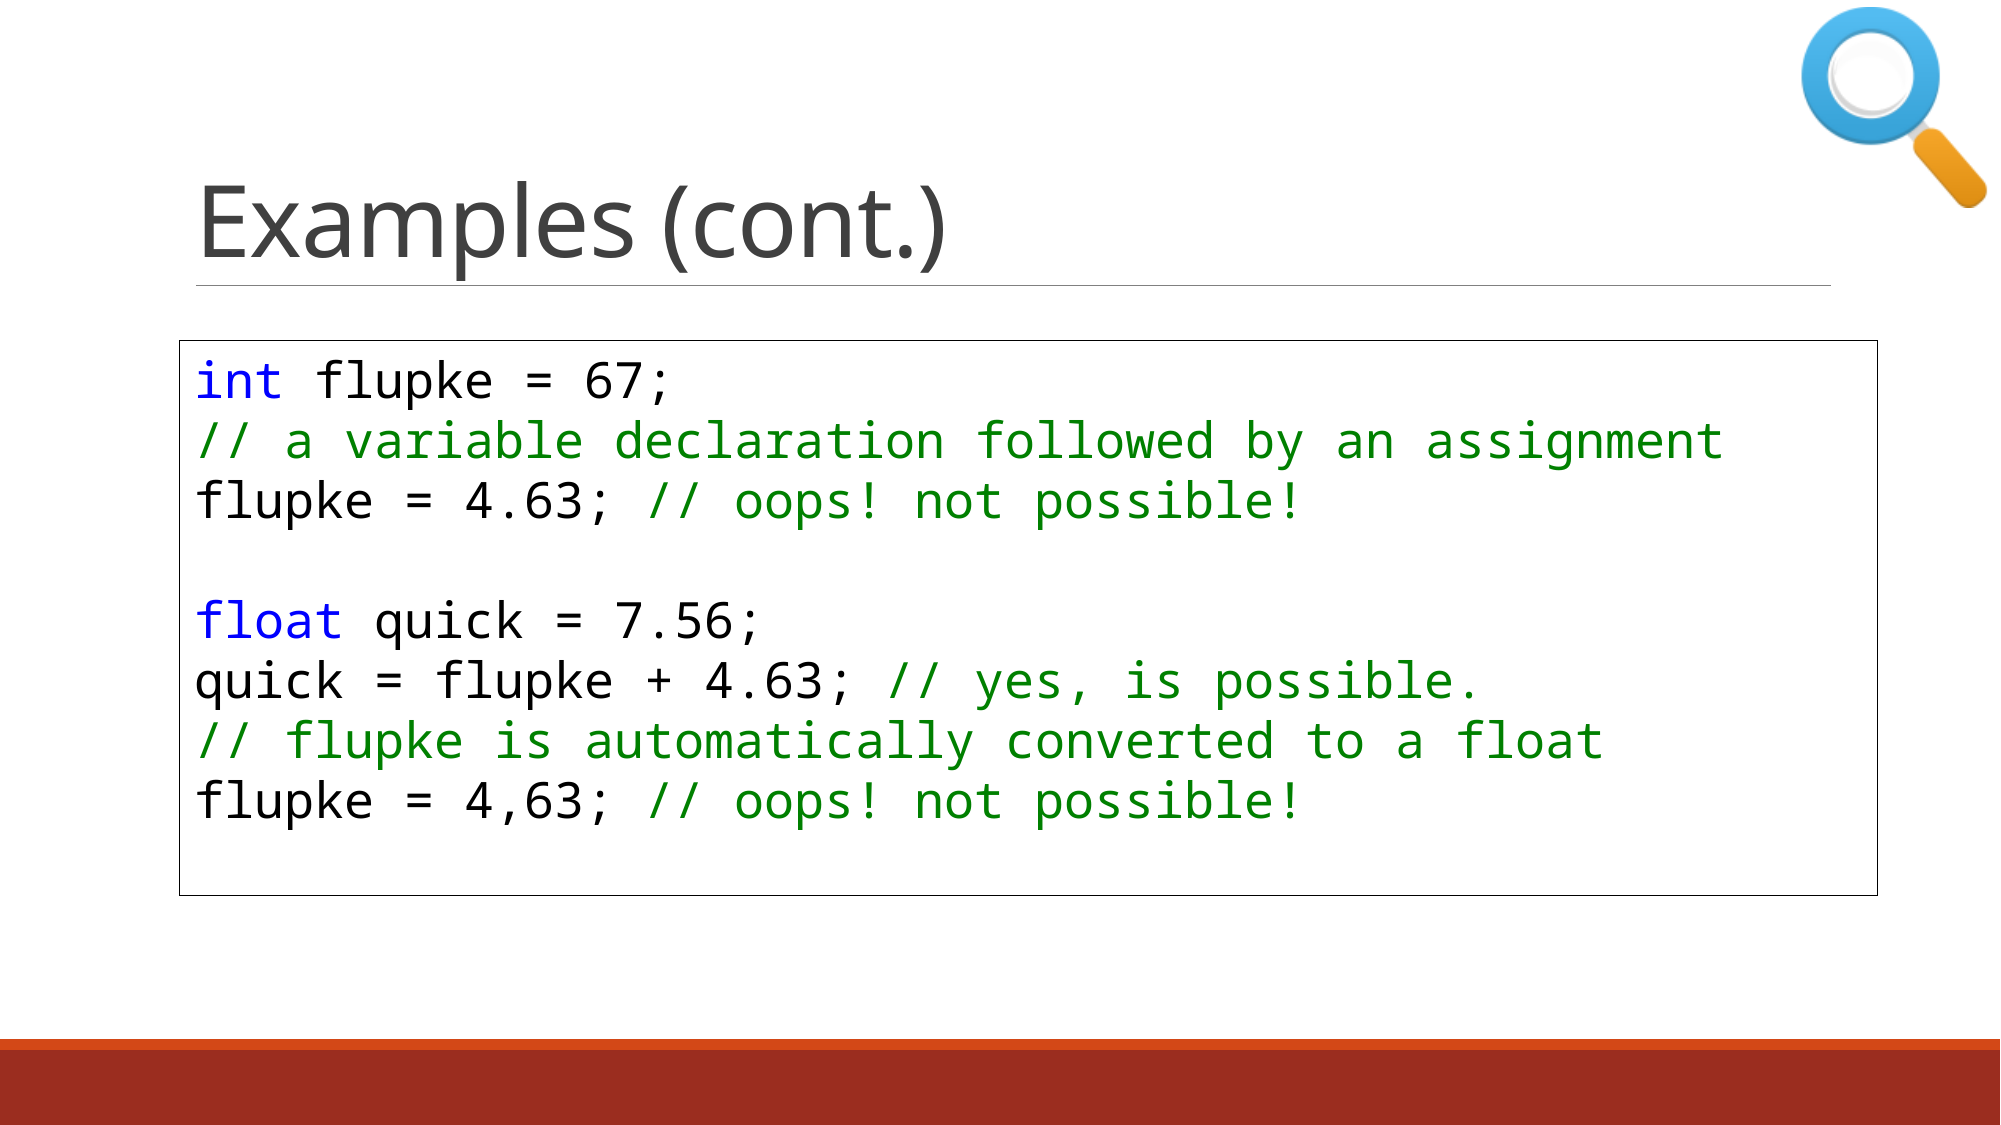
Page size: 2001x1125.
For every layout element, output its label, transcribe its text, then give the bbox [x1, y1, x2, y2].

title Examples (cont.) [180, 47, 1830, 285]
text_box int flupke = 67; // a variable declaration followed by an assignment flupke = 4.63; // oops! not possible! float quick = 7.56; quick = flupke + 4.63; // yes, is possible. // flupke is automatically converted to a float flupke = 4,63; // oops! not possible! [179, 340, 1878, 896]
picture [1794, 7, 1996, 209]
